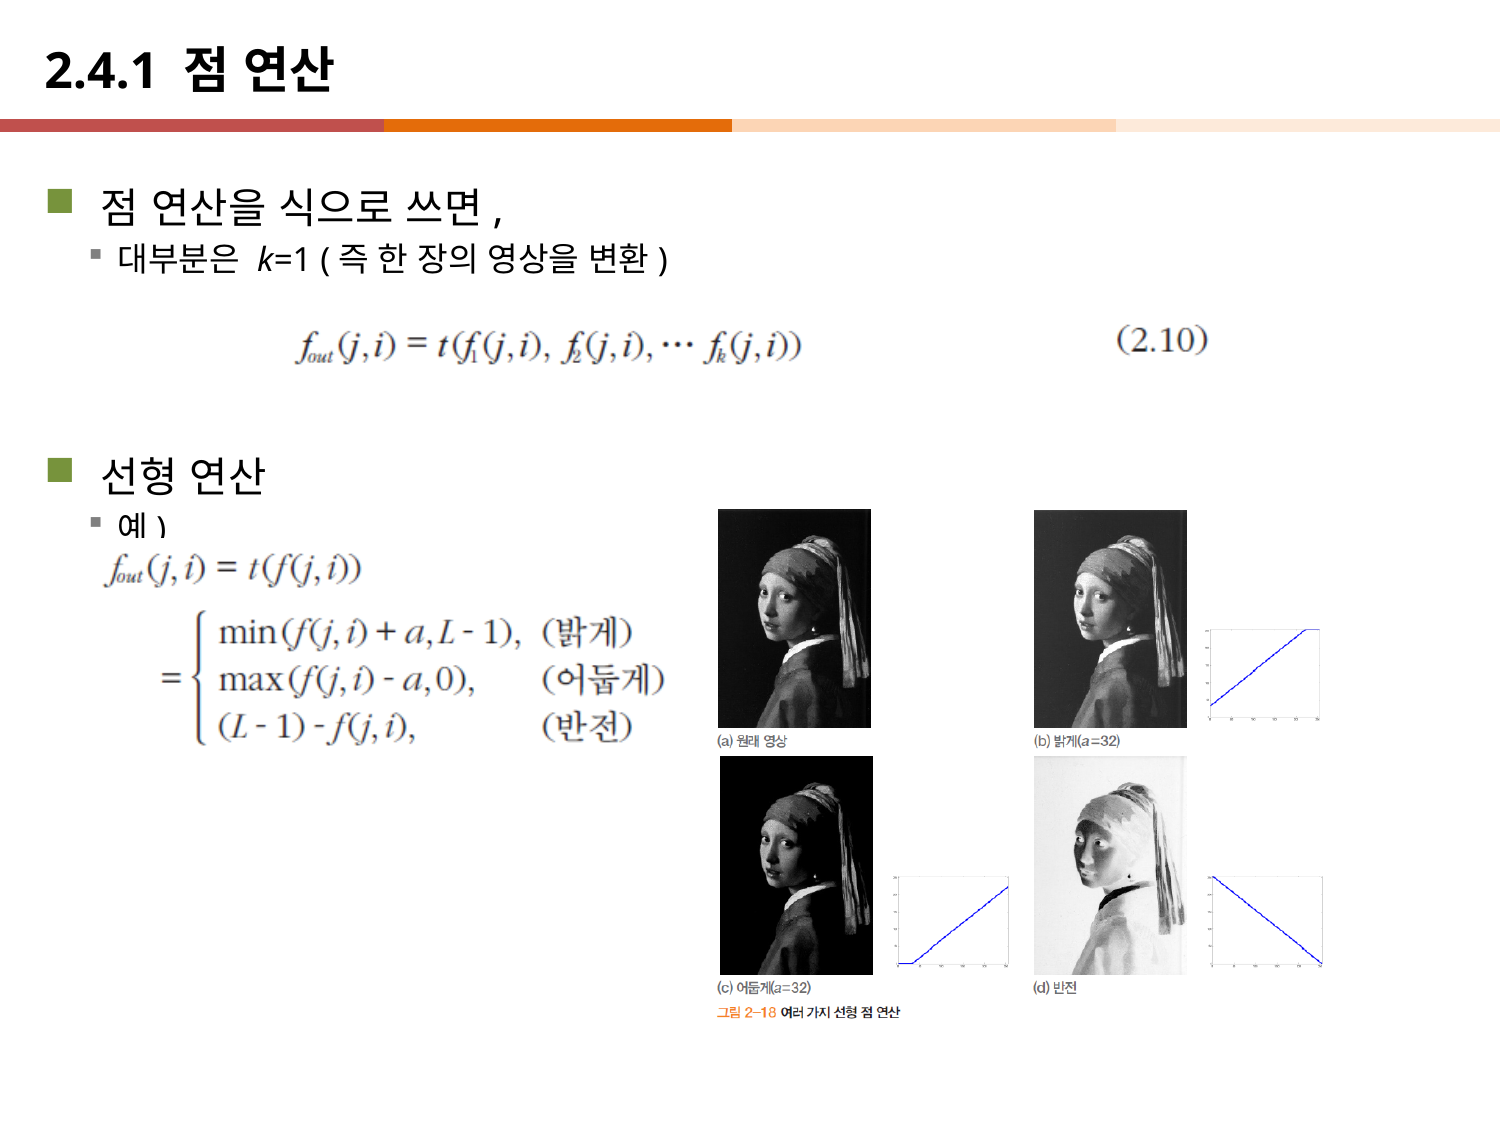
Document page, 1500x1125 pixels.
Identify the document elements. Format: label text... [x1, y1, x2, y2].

title 2.4.1 점 연산 [29, 23, 1270, 114]
picture [150, 609, 680, 764]
list 점 연산을 식으로 쓰면, 대부분은 k=1 (즉 한 장의 영상을 변환) 선형 연산 예) [29, 148, 1471, 1083]
picture [100, 538, 368, 599]
picture [711, 503, 1330, 1031]
picture [289, 313, 1221, 374]
